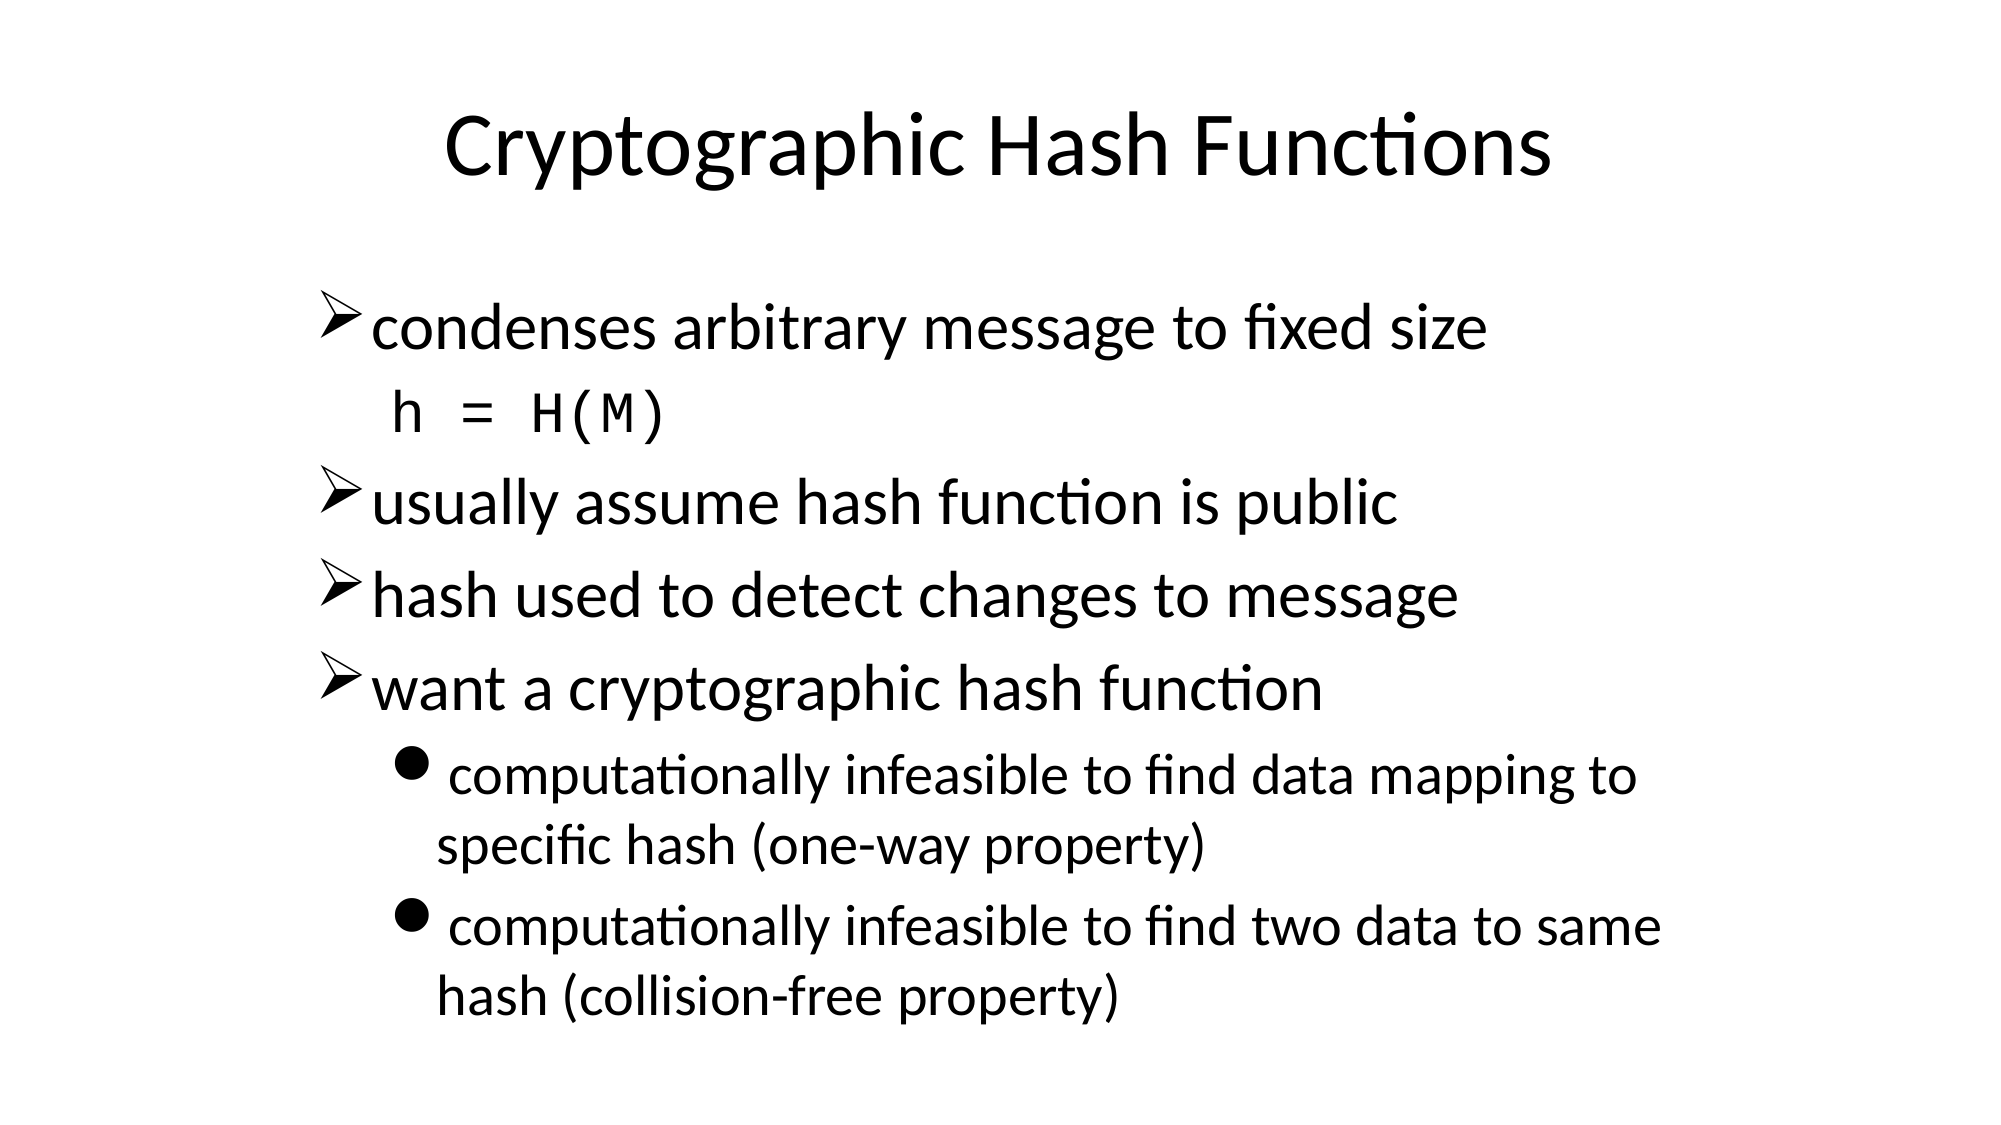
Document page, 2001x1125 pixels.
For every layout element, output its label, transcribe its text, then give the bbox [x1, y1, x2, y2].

list condenses arbitrary message to fixed size h = H(M) usually assume hash function is public hash used to detect changes to message want a cryptographic hash function computationally infeasible to find data mapping to specific hash (one-way property) computationally infeasible to find two data to same hash (collision-free property) [300, 275, 1713, 1075]
title Cryptographic Hash Functions [99, 45, 1900, 233]
